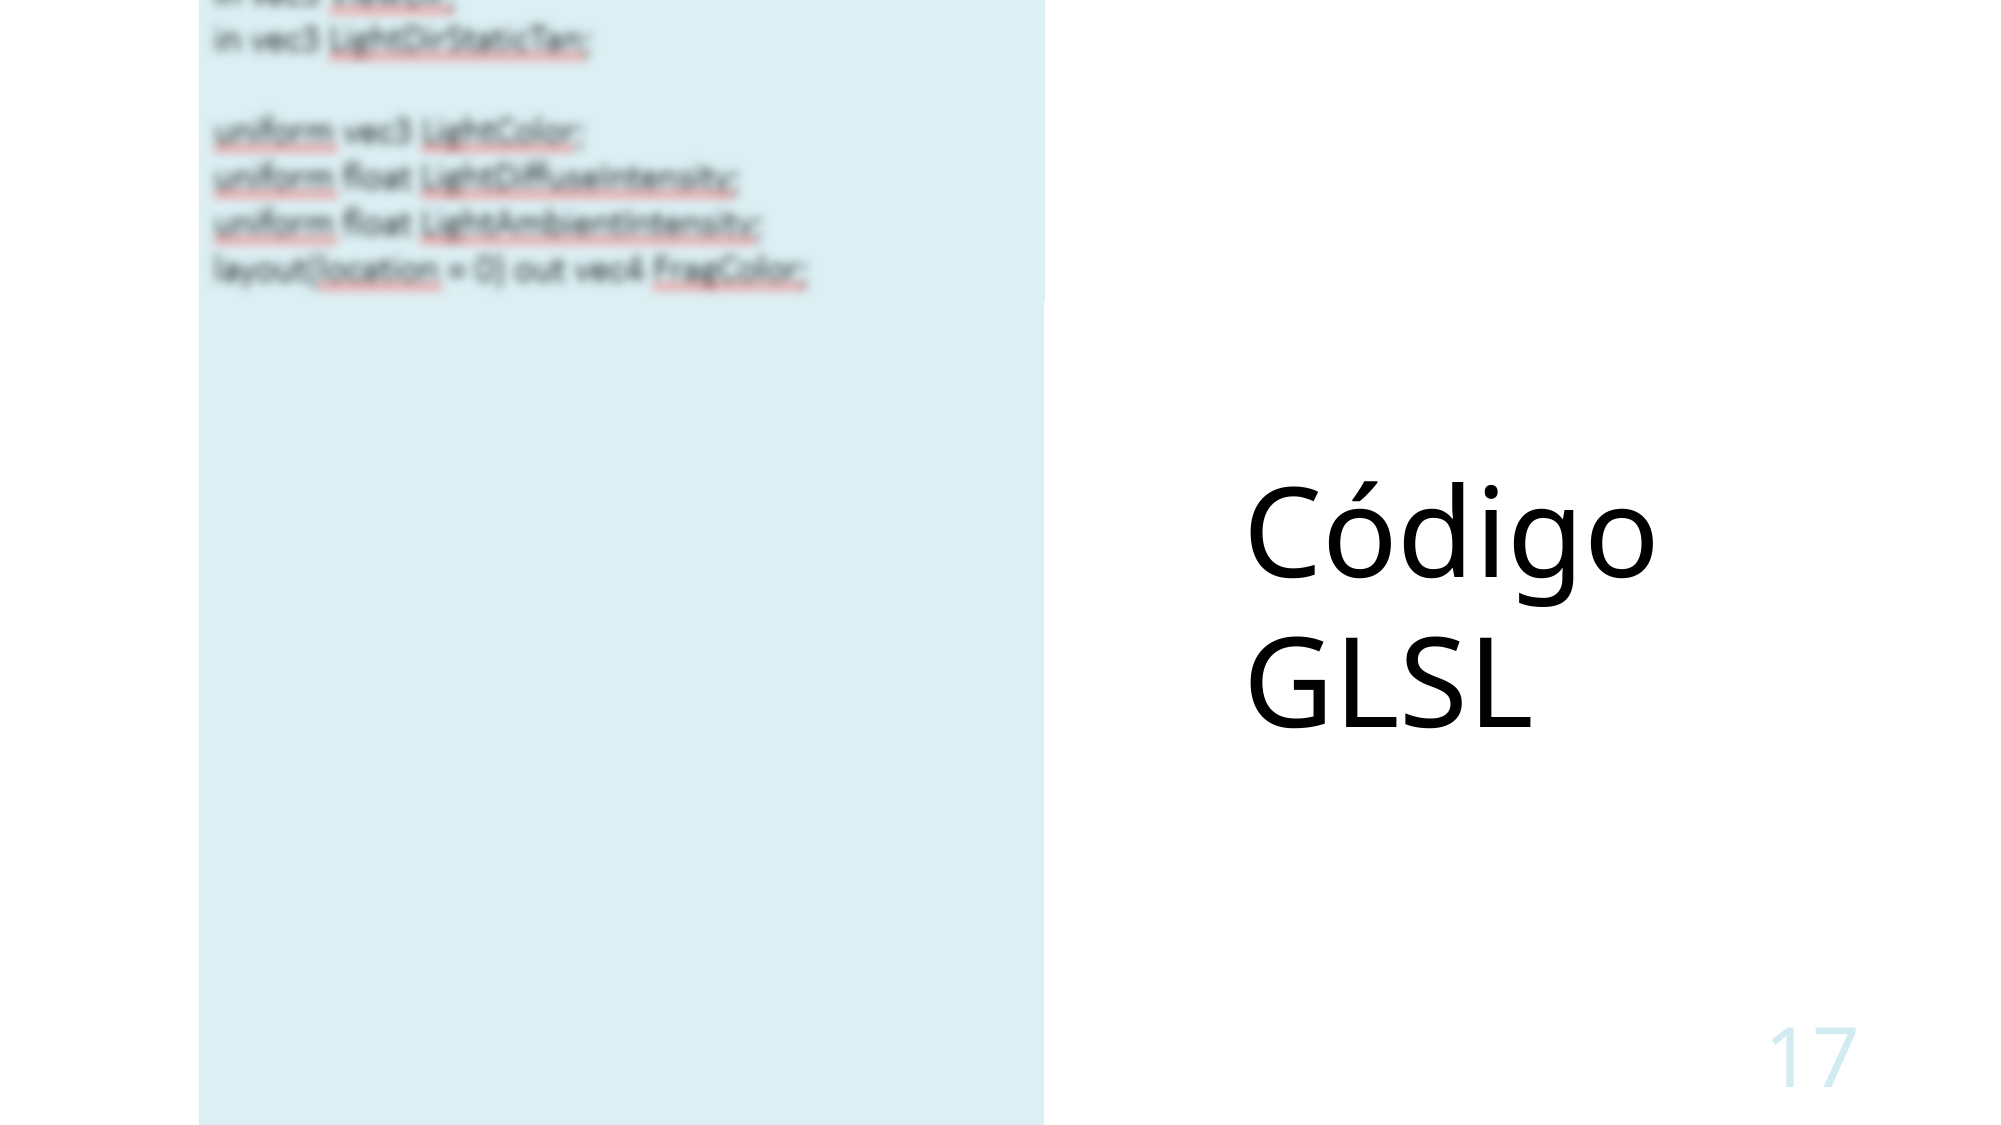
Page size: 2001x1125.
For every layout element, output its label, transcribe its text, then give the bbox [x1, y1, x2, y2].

slide_number 17 [1607, 934, 1875, 1125]
text_box [198, 301, 1045, 1125]
text_box Código GLSL [1228, 445, 1968, 760]
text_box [198, 0, 1046, 301]
